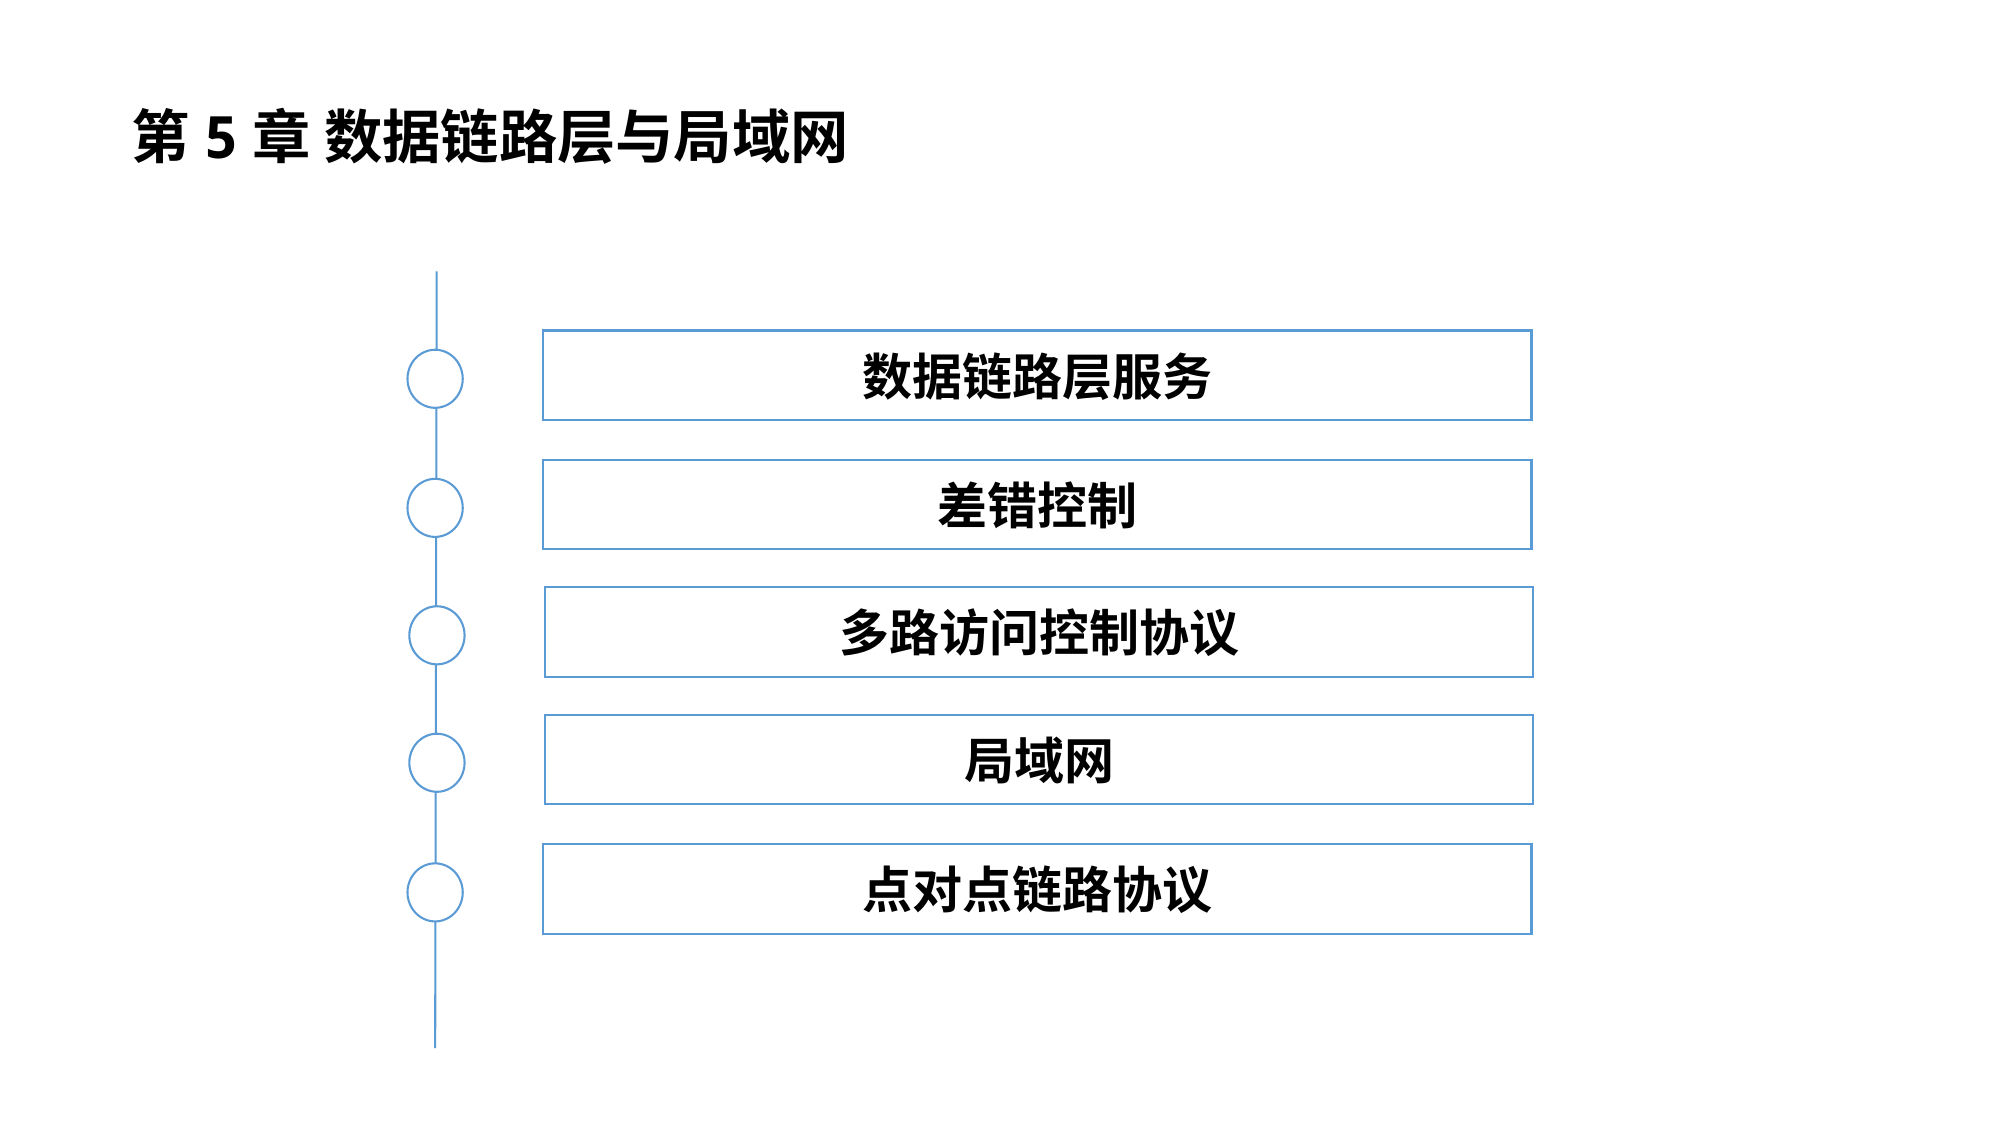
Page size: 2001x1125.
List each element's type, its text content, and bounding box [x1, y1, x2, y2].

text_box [409, 714, 1534, 805]
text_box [407, 844, 1532, 934]
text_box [409, 587, 1534, 677]
text_box 第5章 数据链路层与局域网 [109, 70, 1297, 200]
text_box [407, 330, 1532, 421]
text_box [407, 459, 1532, 550]
